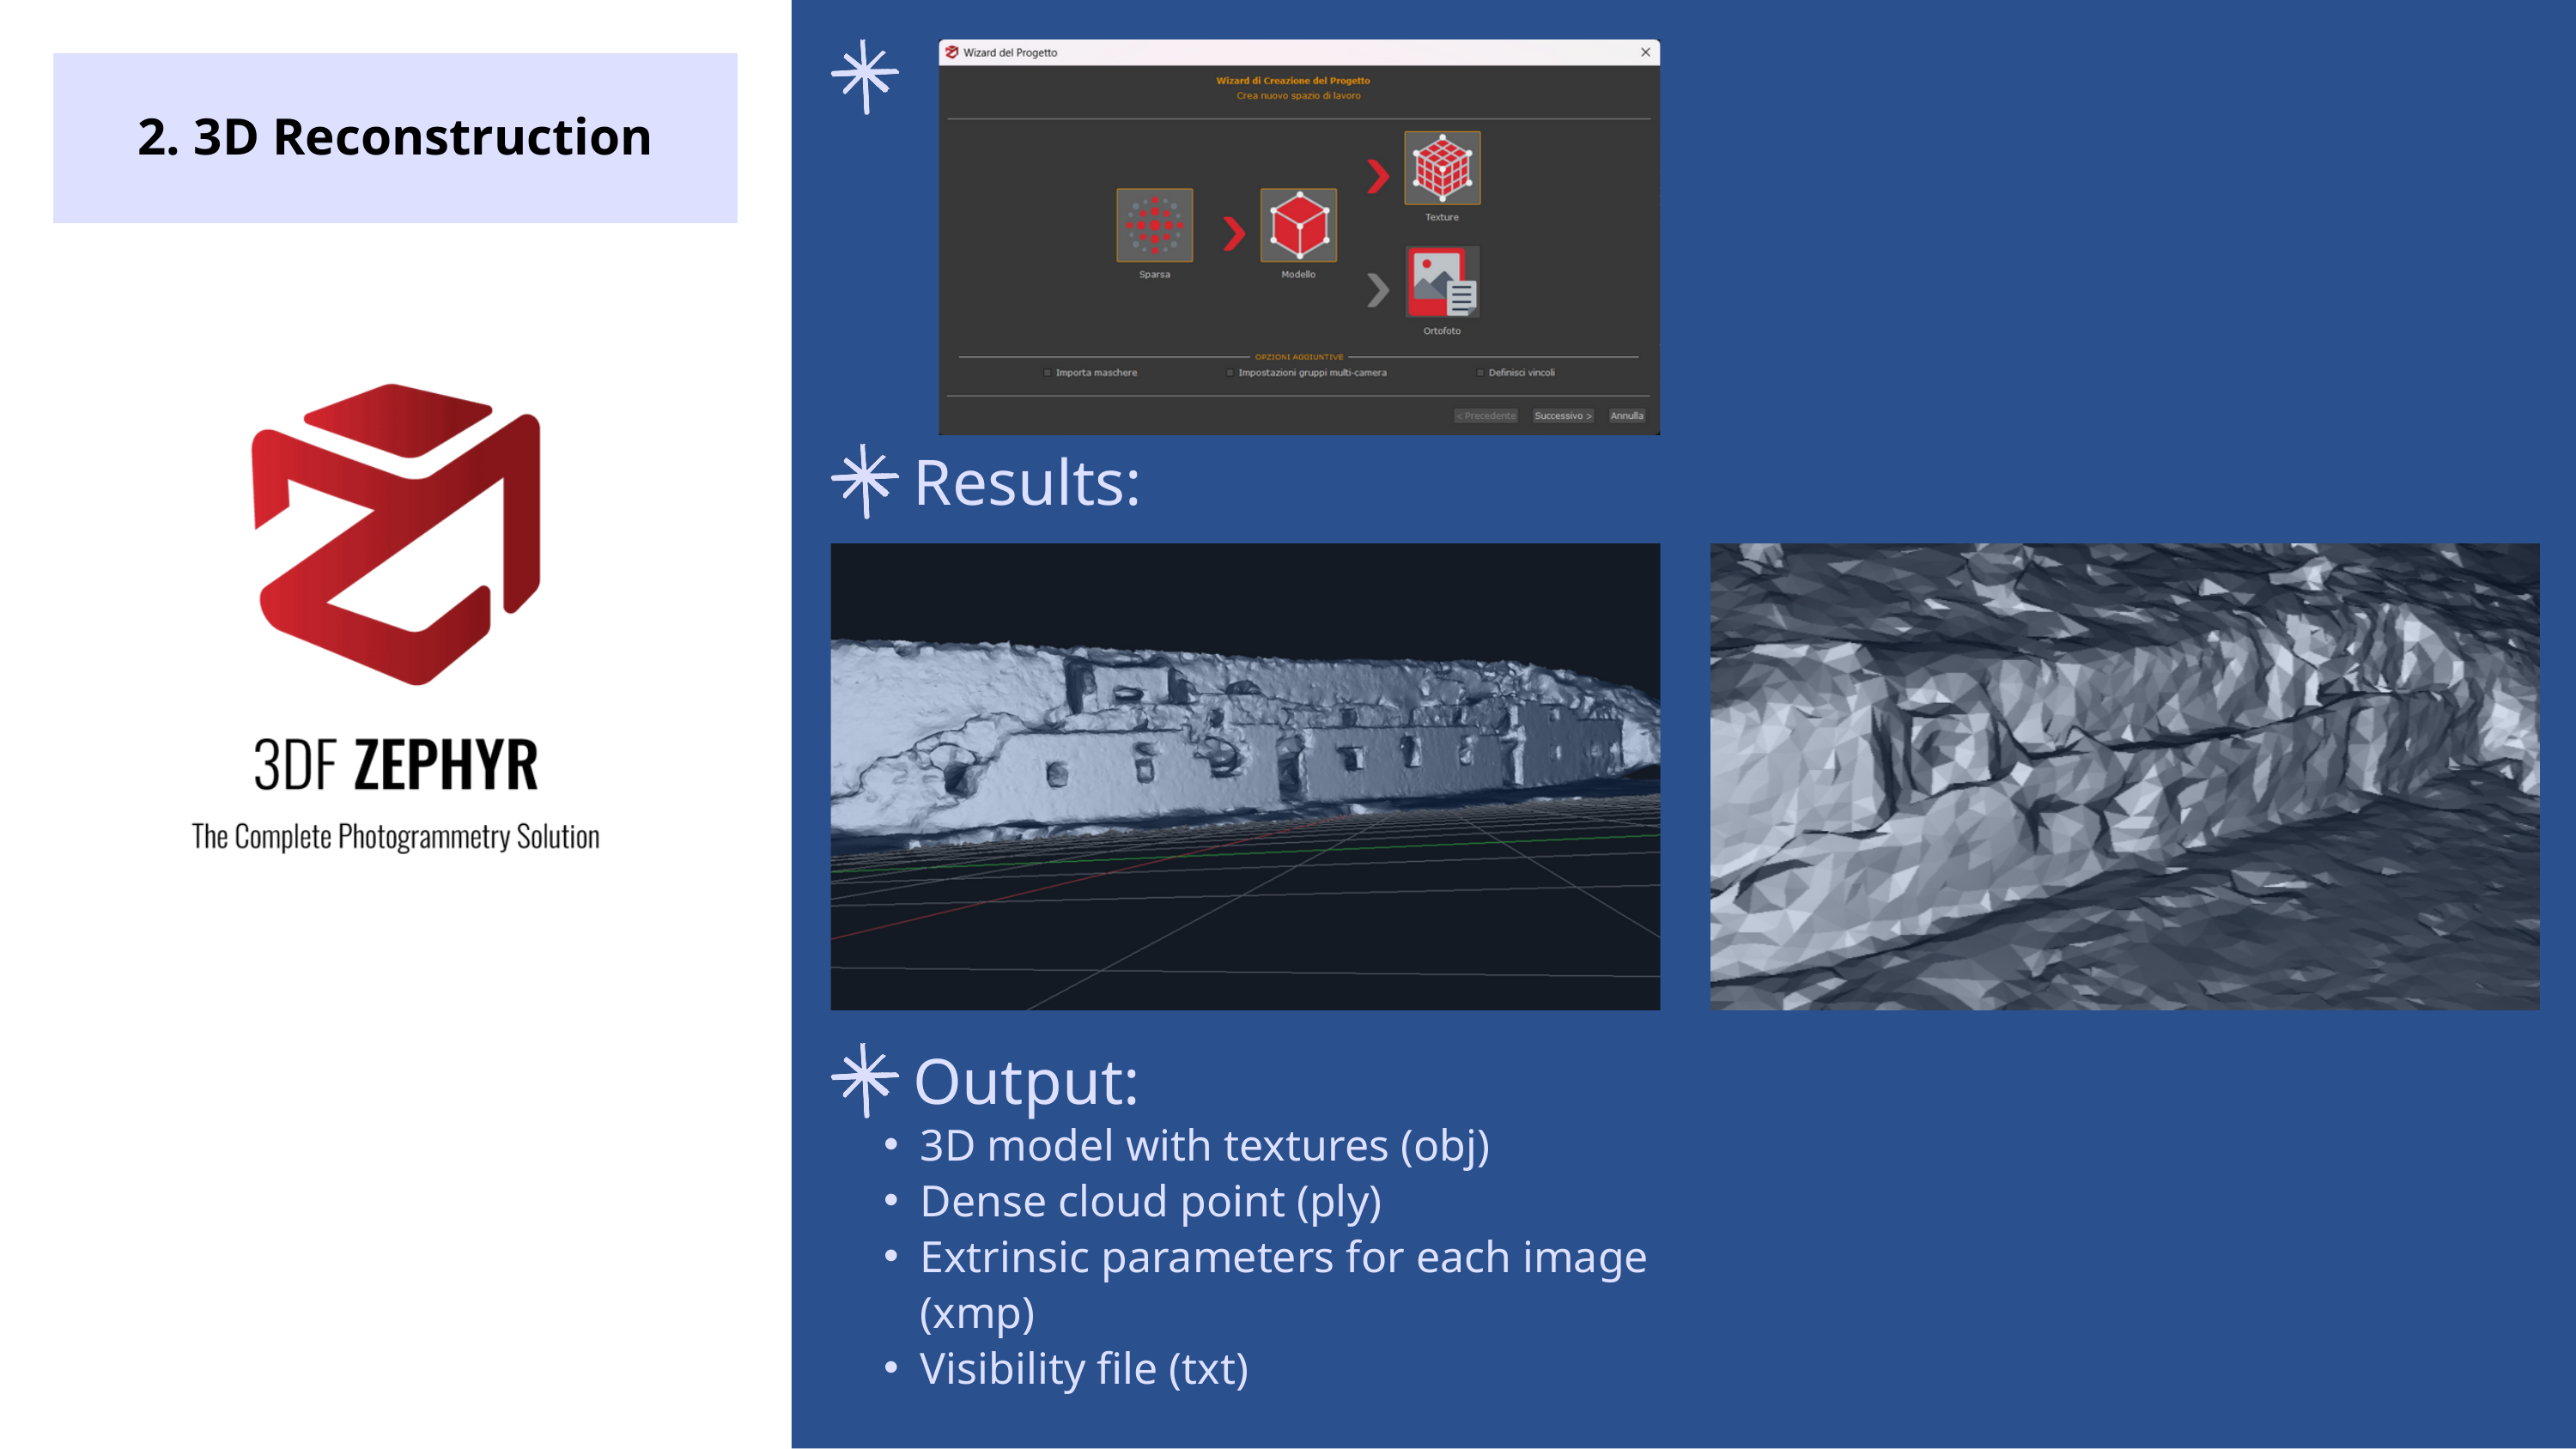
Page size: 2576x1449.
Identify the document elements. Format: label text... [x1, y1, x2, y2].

text_box [830, 543, 1661, 1010]
text_box [107, 331, 683, 907]
text_box 3D model with textures (obj) Dense cloud point (ply) Extrinsic parameters for each image (xmp) Visibility file (txt) [847, 1113, 1689, 1393]
text_box [939, 39, 1661, 435]
text_box Output: [914, 1035, 1153, 1113]
text_box [791, 0, 2576, 1449]
text_box [1710, 543, 2541, 1010]
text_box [53, 53, 738, 224]
text_box [830, 444, 900, 520]
text_box Results: [914, 435, 1153, 518]
text_box [830, 1043, 900, 1119]
text_box [830, 39, 900, 116]
